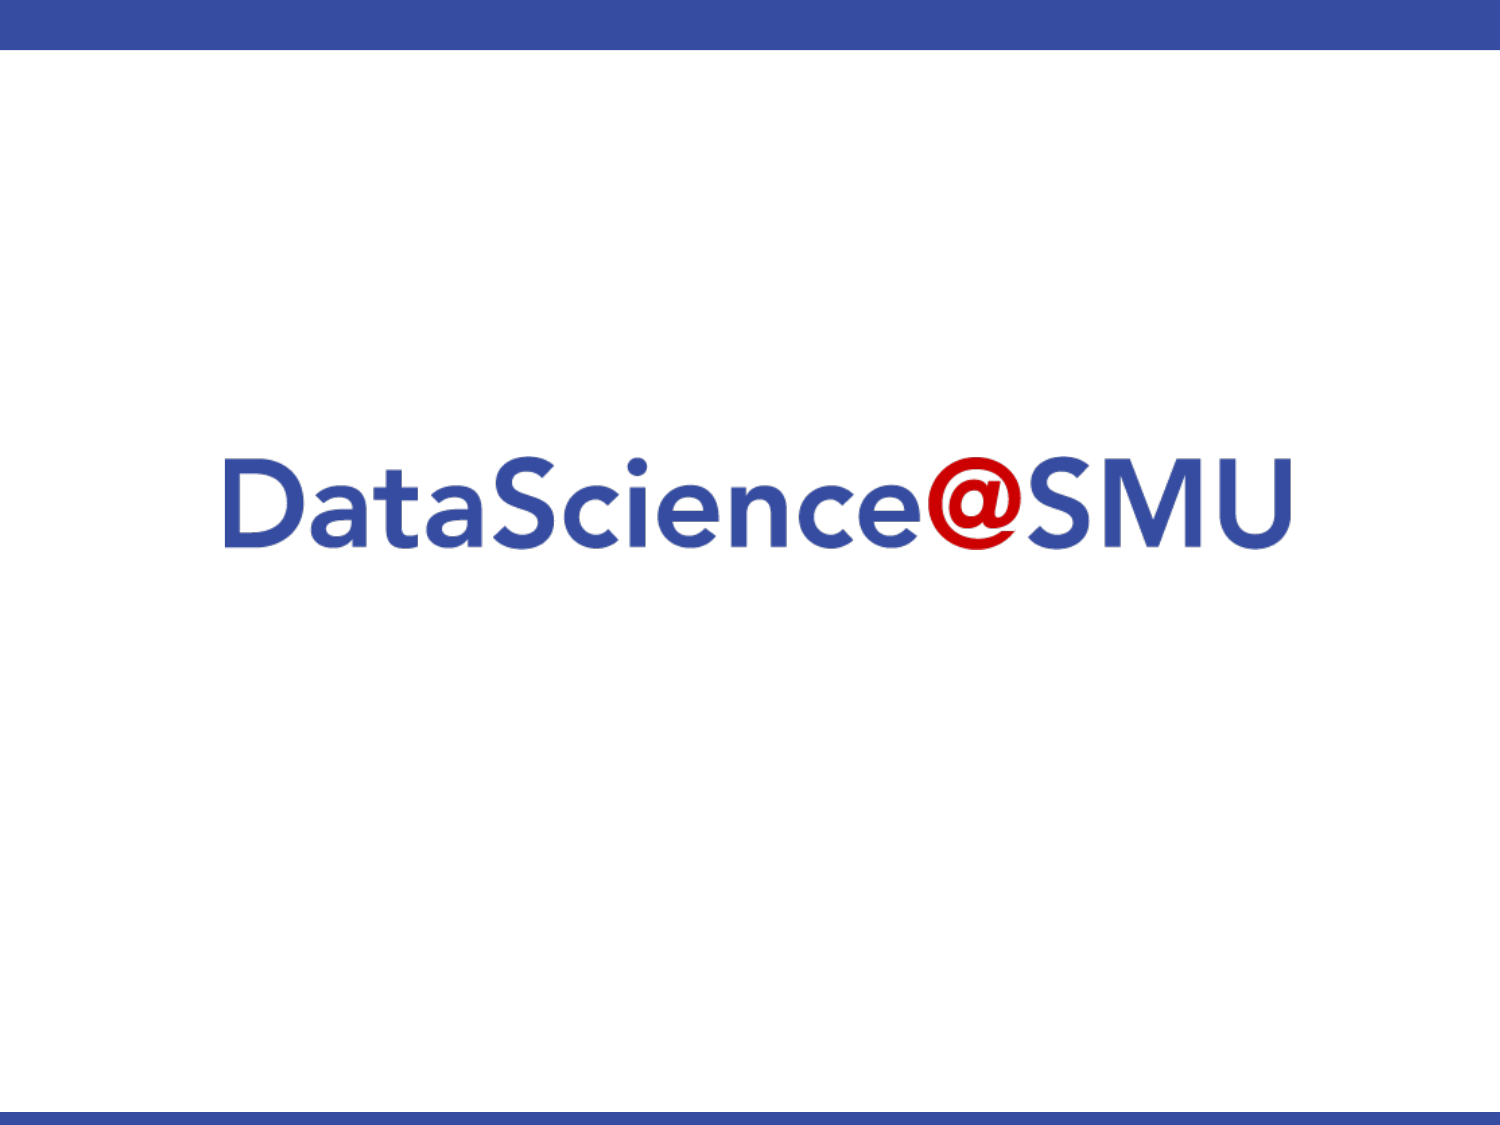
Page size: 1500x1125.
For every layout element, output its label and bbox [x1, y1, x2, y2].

text_box [224, 456, 1292, 550]
